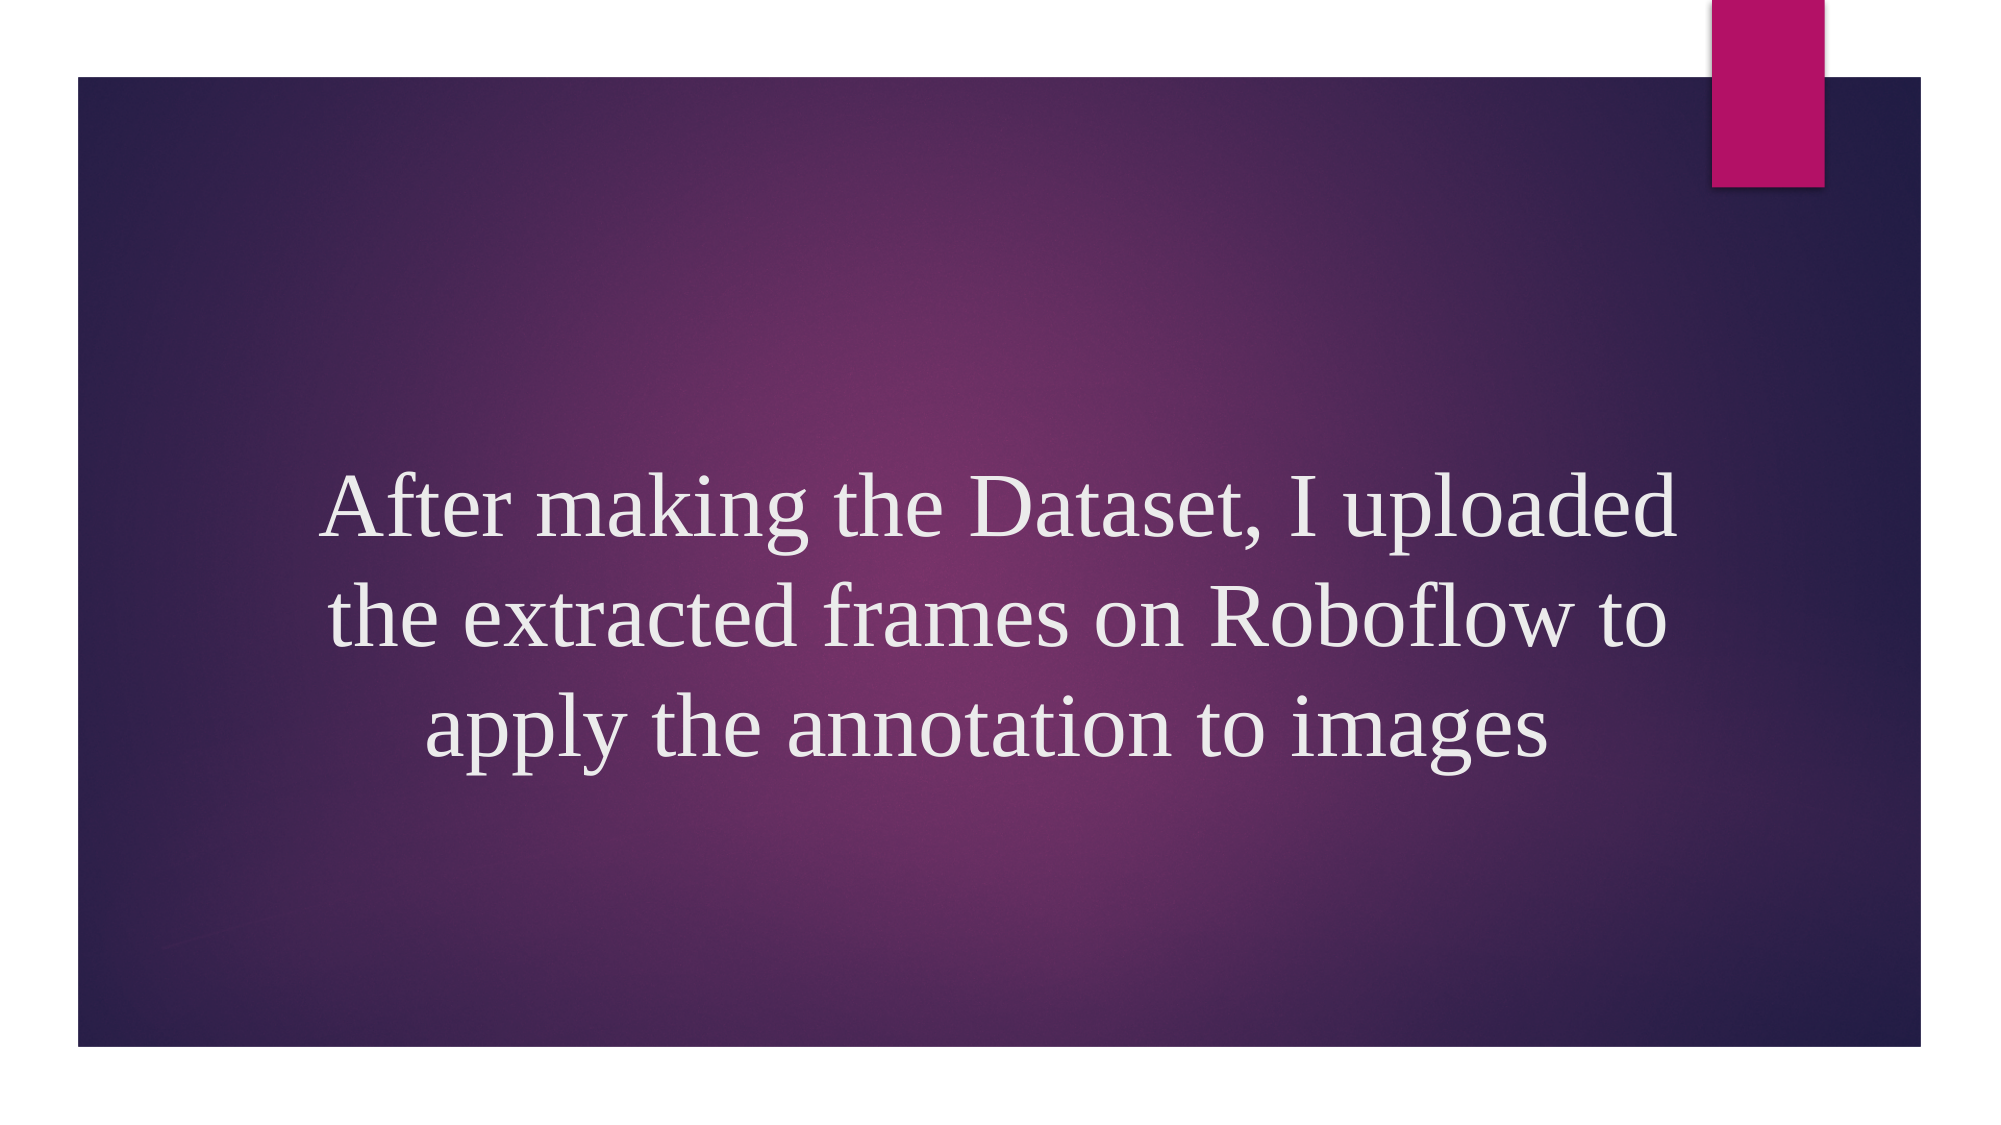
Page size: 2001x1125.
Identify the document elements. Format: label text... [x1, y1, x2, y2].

title After making the Dataset, I uploaded the extracted frames on Roboflow to apply the annotation to images [276, 342, 1724, 783]
